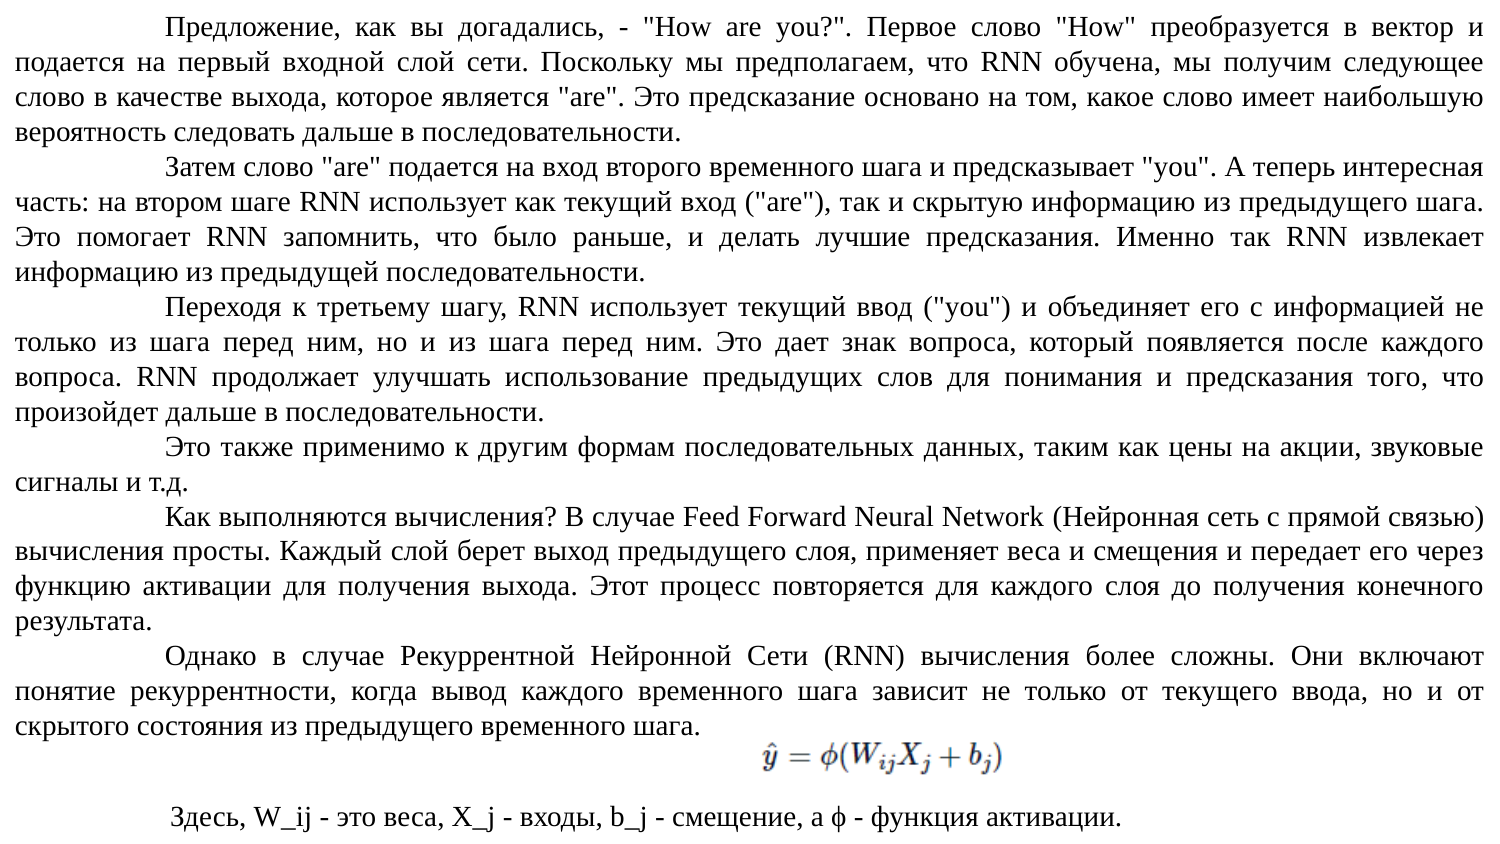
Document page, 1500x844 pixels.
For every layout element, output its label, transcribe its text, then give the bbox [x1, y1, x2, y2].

text_box Предложение, как вы догадались, - "How are you?". Первое слово "How" преобразуется в вектор и подается на первый входной слой сети. Поскольку мы предполагаем, что RNN обучена, мы получим следующее слово в качестве выхода, которое является "are". Это предсказание основано на том, какое слово имеет наибольшую вероятность следовать дальше в последовательности. Затем слово "are" подается на вход второго временного шага и предсказывает "you". А теперь интересная часть: на втором шаге RNN использует как текущий вход ("are"), так и скрытую информацию из предыдущего шага. Это помогает RNN запомнить, что было раньше, и делать лучшие предсказания. Именно так RNN извлекает информацию из предыдущей последовательности. Переходя к третьему шагу, RNN использует текущий ввод ("you") и объединяет его с информацией не только из шага перед ним, но и из шага перед ним. Это дает знак вопроса, который появляется после каждого вопроса. RNN продолжает улучшать использование предыдущих слов для понимания и предсказания того, что произойдет дальше в последовательности. Это также применимо к другим формам последовательных данных, таким как цены на акции, звуковые сигналы и т.д. Как выполняются вычисления? В случае Feed Forward Neural Network (Нейронная сеть с прямой связью) вычисления просты. Каждый слой берет выход предыдущего слоя, применяет веса и смещения и передает его через функцию активации для получения выхода. Этот процесс повторяется для каждого слоя до получения конечного результата. Однако в случае Рекуррентной Нейронной Сети (RNN) вычисления более сложны. Они включают понятие рекуррентности, когда вывод каждого временного шага зависит не только от текущего ввода, но и от скрытого состояния из предыдущего временного шага. [0, 0, 1500, 749]
picture [749, 730, 1023, 785]
text_box Здесь, W_ij - это веса, X_j - входы, b_j - смещение, а ϕ - функция активации. [5, 789, 1500, 840]
